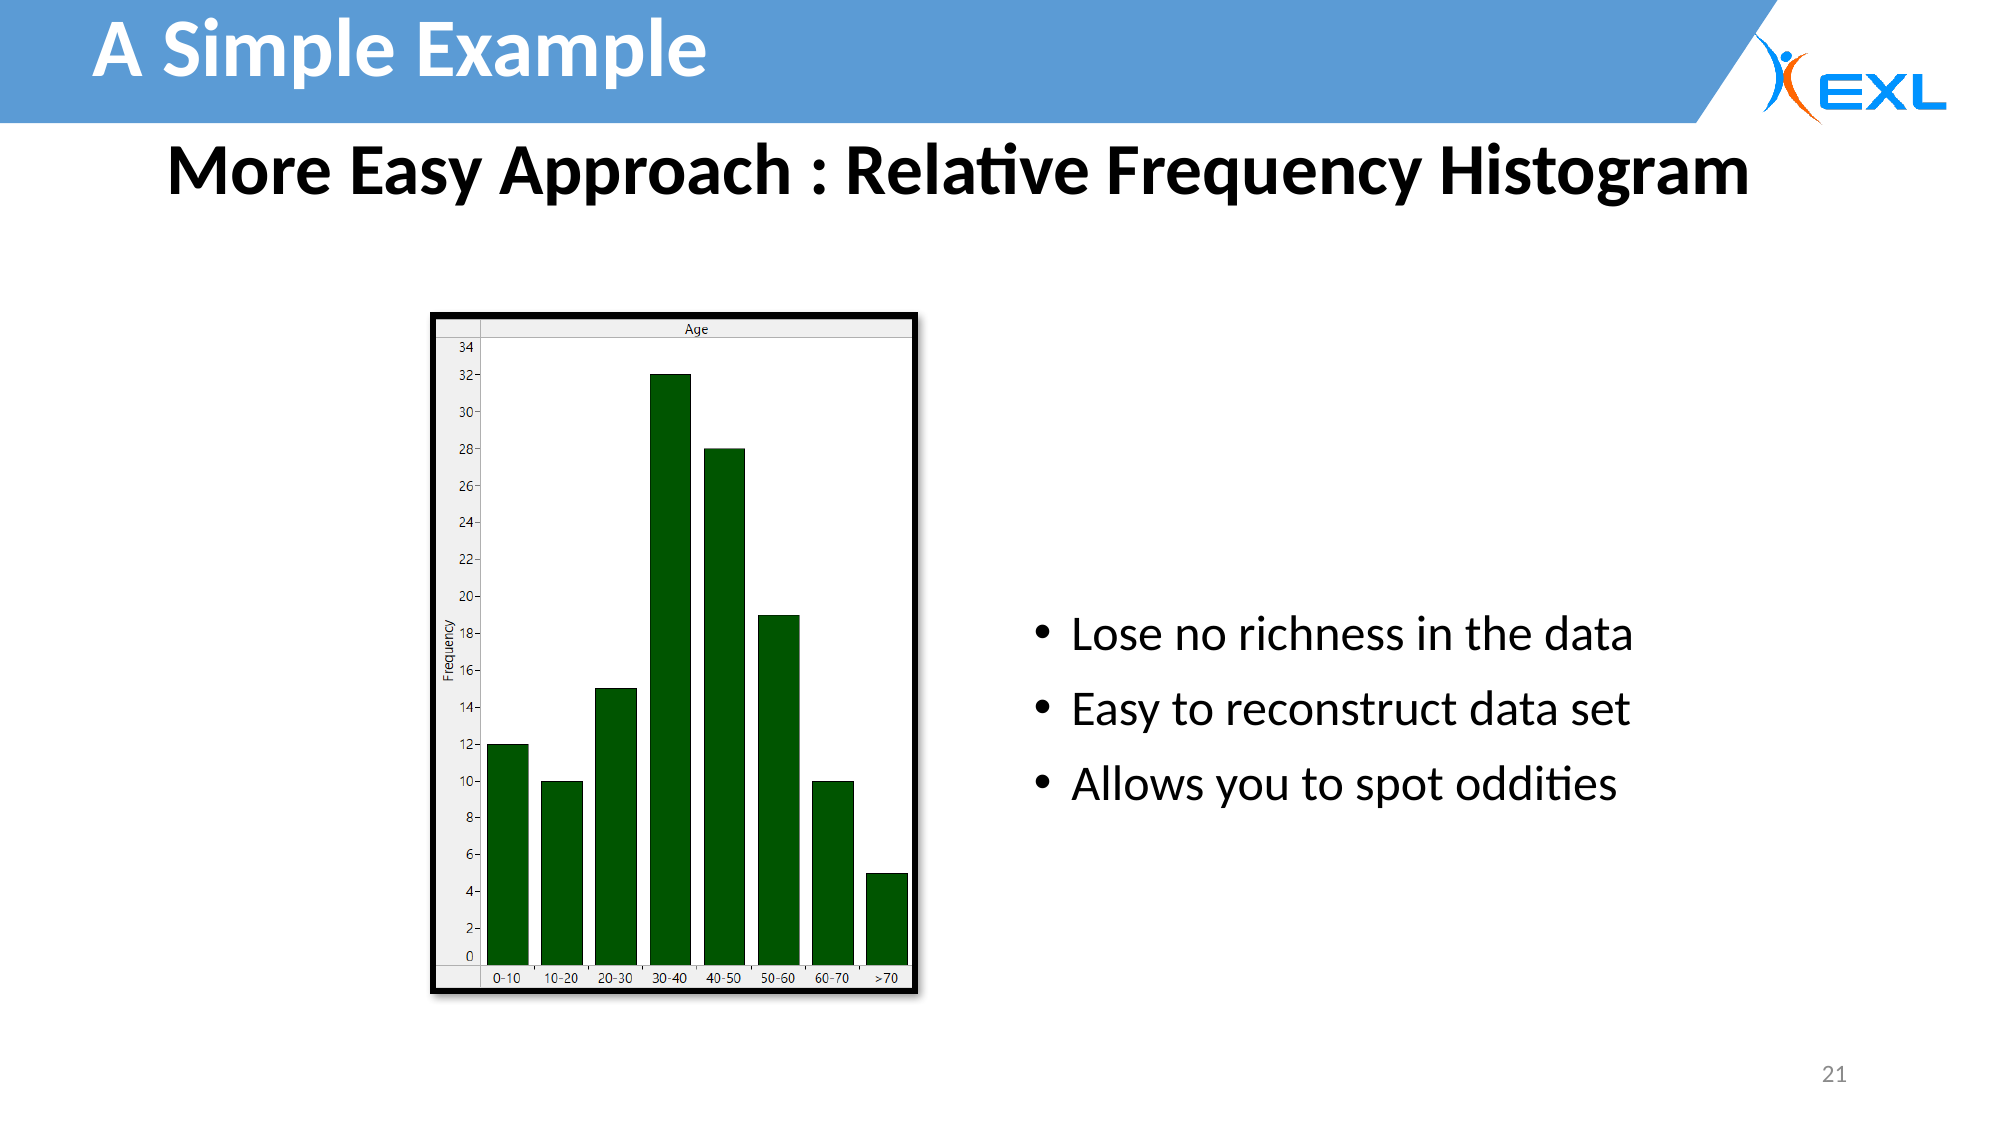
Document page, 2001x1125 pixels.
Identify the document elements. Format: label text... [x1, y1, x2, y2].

title More Easy Approach : Relative Frequency Histogram [72, 123, 1798, 292]
slide_number 21 [1412, 1042, 1863, 1103]
picture [435, 318, 912, 988]
text_box A Simple Example [78, 0, 1804, 112]
list Lose no richness in the data Easy to reconstruct data set Allows you to spot oddities [1019, 519, 1772, 1125]
picture [1746, 27, 1947, 125]
